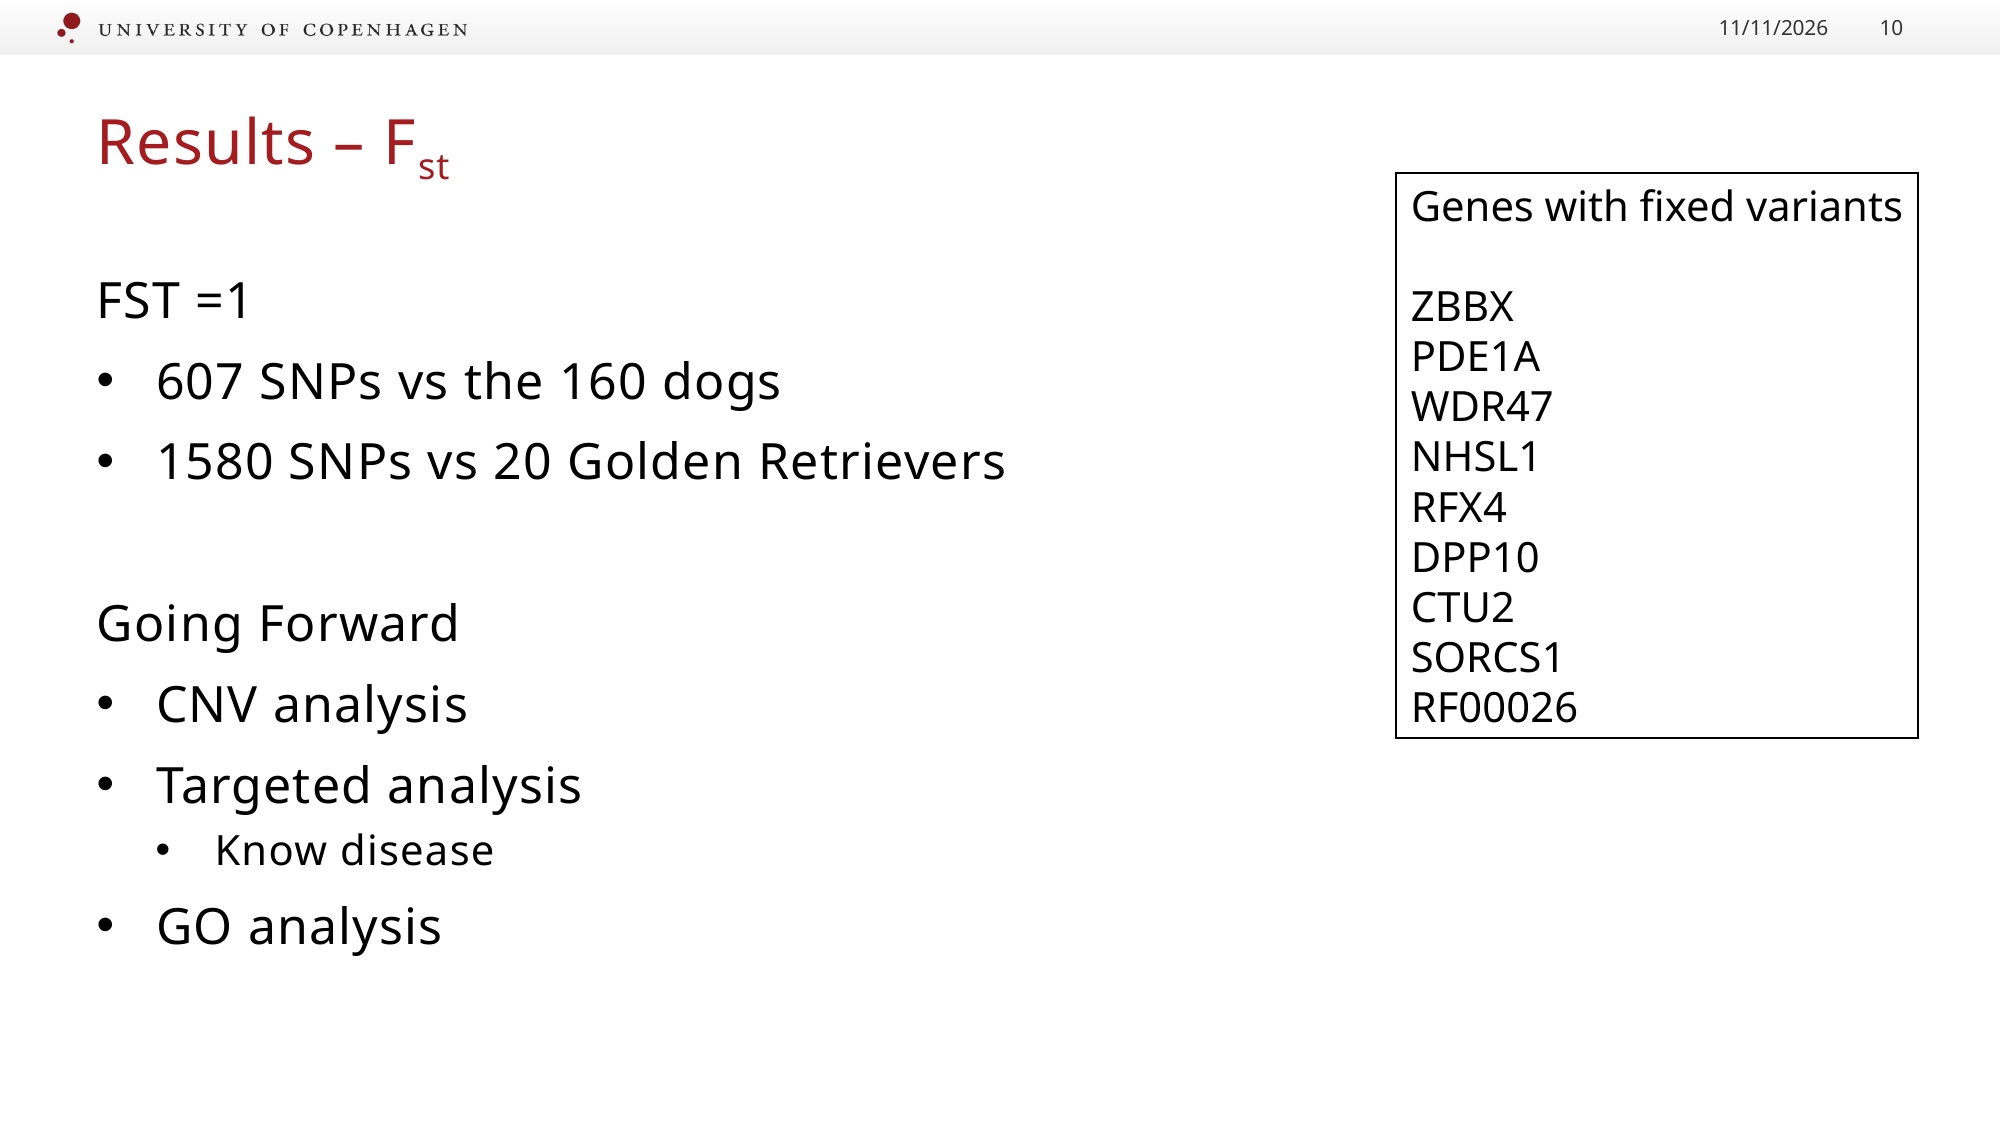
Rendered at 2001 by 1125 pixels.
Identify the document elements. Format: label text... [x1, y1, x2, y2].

list FST =1 607 SNPs vs the 160 dogs 1580 SNPs vs 20 Golden Retrievers Going Forward CNV analysis Targeted analysis Know disease GO analysis [96, 268, 1904, 1036]
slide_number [1694, 14, 1829, 43]
text_box Genes with fixed variants ZBBX PDE1A WDR47 NHSL1 RFX4 DPP10 CTU2 SORCS1 RF00026 [1395, 172, 1919, 739]
title Results – Fst [96, 101, 1904, 244]
slide_number 10 [1840, 14, 1904, 43]
picture [92, 15, 475, 42]
